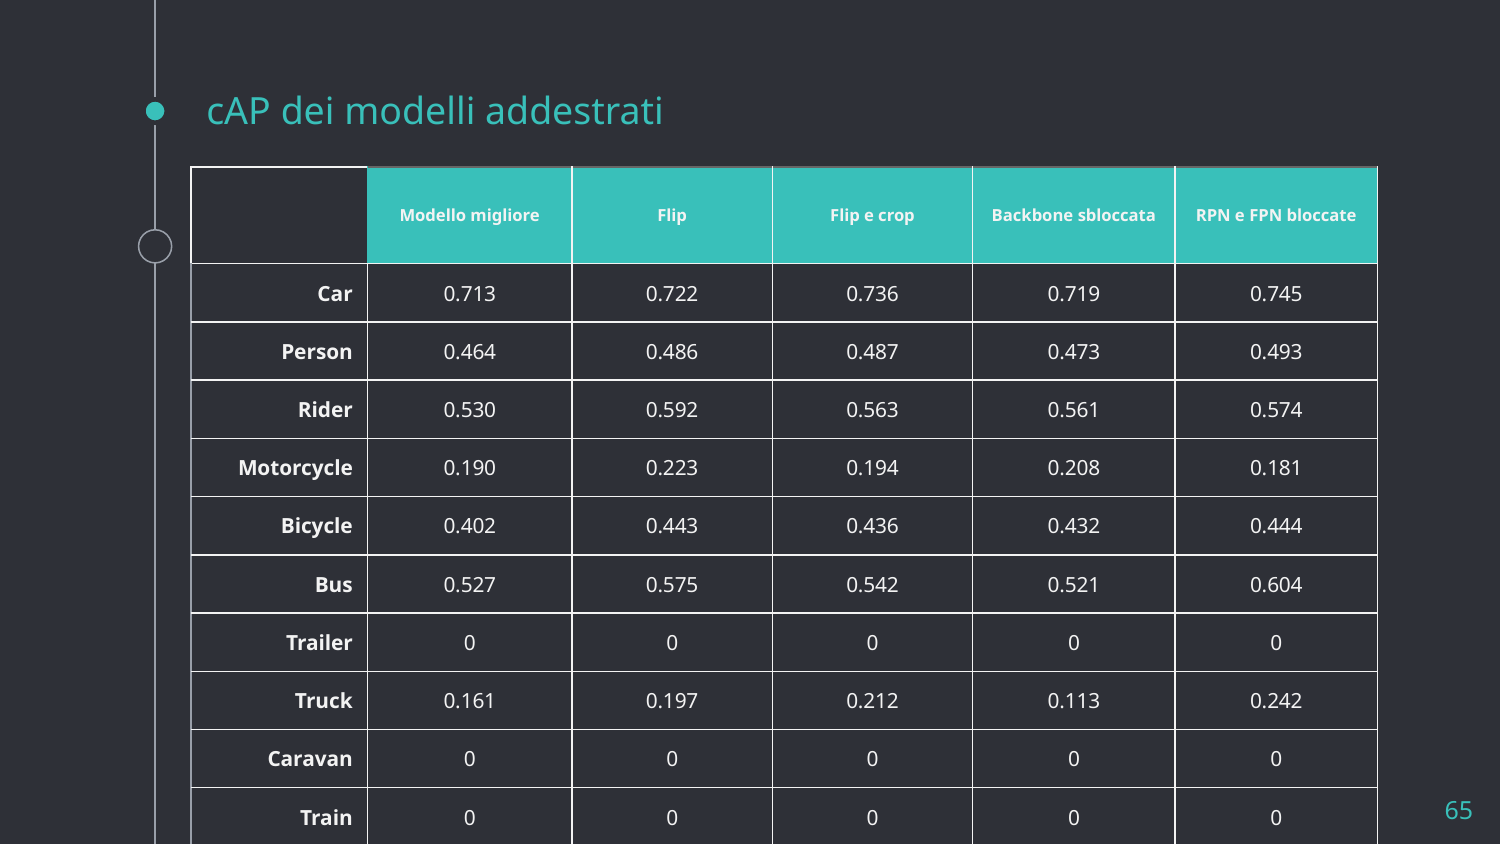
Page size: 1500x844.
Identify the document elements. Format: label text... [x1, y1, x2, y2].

table_cell 0.719 [973, 264, 1174, 321]
table_header Backbone sbloccata [973, 168, 1174, 263]
table_cell 0.432 [973, 497, 1174, 554]
table_cell 0 [573, 614, 772, 671]
table_cell 0.113 [973, 672, 1174, 729]
table_cell 0.190 [368, 439, 571, 496]
table_cell 0.443 [573, 497, 772, 554]
table_header Flip e crop [773, 168, 972, 263]
title cAP dei modelli addestrati [191, 90, 1317, 147]
table_cell Motorcycle [192, 439, 367, 496]
table_cell 0.736 [773, 264, 972, 321]
table_cell Car [192, 264, 367, 321]
table_cell 0.242 [1176, 672, 1377, 729]
table_header Flip [573, 168, 772, 263]
table_header RPN e FPN bloccate [1176, 168, 1377, 263]
table_header [192, 168, 367, 263]
table_cell 0.527 [368, 556, 571, 612]
table_cell 0.722 [573, 264, 772, 321]
table_cell 0 [773, 788, 972, 844]
table_cell 0 [973, 614, 1174, 671]
table_cell 0.194 [773, 439, 972, 496]
table_cell 0 [973, 788, 1174, 844]
table_cell 0.473 [973, 323, 1174, 379]
table_cell 0.402 [368, 497, 571, 554]
table_cell 0 [368, 788, 571, 844]
table_cell Person [192, 323, 367, 379]
table_cell Bicycle [192, 497, 367, 554]
table_cell 0 [368, 614, 571, 671]
table_cell 0.161 [368, 672, 571, 729]
table_cell 0.561 [973, 381, 1174, 438]
table_cell 0 [773, 614, 972, 671]
table_cell 0.521 [973, 556, 1174, 612]
table_cell 0.444 [1176, 497, 1377, 554]
table_cell 0 [573, 788, 772, 844]
table_cell 0.197 [573, 672, 772, 729]
table_cell Caravan [192, 730, 367, 787]
table_cell 0.212 [773, 672, 972, 729]
table_cell 0.464 [368, 323, 571, 379]
table_cell 0.542 [773, 556, 972, 612]
table_cell 0.592 [573, 381, 772, 438]
table_cell 0 [573, 730, 772, 787]
table_cell 0.436 [773, 497, 972, 554]
table_cell 0 [1176, 730, 1377, 787]
table_cell Rider [192, 381, 367, 438]
table_cell 0.493 [1176, 323, 1377, 379]
table_cell 0.713 [368, 264, 571, 321]
table_cell 0 [773, 730, 972, 787]
table_cell 0.530 [368, 381, 571, 438]
table_cell 0 [1176, 788, 1377, 844]
table_cell Trailer [192, 614, 367, 671]
slide_number 65 [1398, 779, 1489, 832]
table_cell 0.223 [573, 439, 772, 496]
table_cell 0.487 [773, 323, 972, 379]
table_cell 0 [1176, 614, 1377, 671]
table_cell 0.208 [973, 439, 1174, 496]
table_cell 0 [368, 730, 571, 787]
table_cell 0.575 [573, 556, 772, 612]
table_cell 0.563 [773, 381, 972, 438]
table_cell 0.181 [1176, 439, 1377, 496]
table_cell 0 [973, 730, 1174, 787]
table_cell 0.604 [1176, 556, 1377, 612]
table_cell 0.486 [573, 323, 772, 379]
table_header Modello migliore [368, 168, 571, 263]
table_cell Bus [192, 556, 367, 612]
table_cell Truck [192, 672, 367, 729]
table_cell Train [192, 788, 367, 844]
table_cell 0.745 [1176, 264, 1377, 321]
table_cell 0.574 [1176, 381, 1377, 438]
